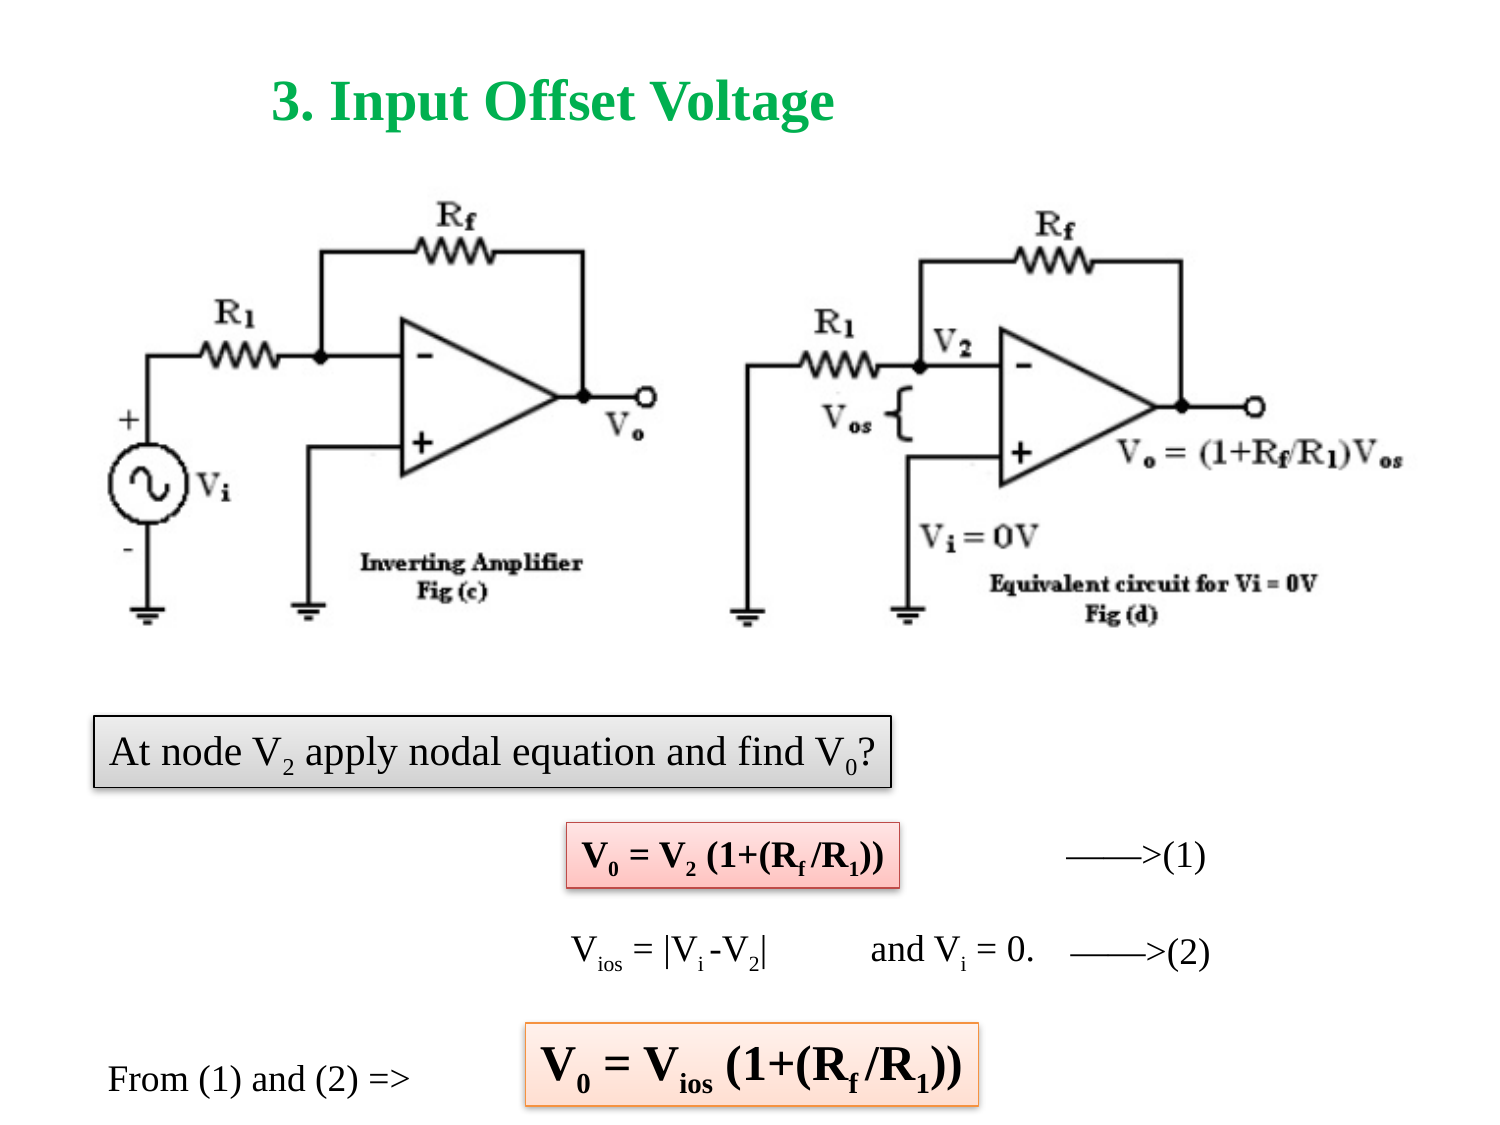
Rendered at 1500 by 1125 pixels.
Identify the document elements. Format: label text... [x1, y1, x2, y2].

picture [67, 172, 1437, 670]
text_box ——>(2) [1055, 919, 1226, 979]
text_box ——>(1) [1051, 822, 1222, 882]
text_box From (1) and (2) => [92, 1046, 520, 1107]
text_box At node V2 apply nodal equation and find V0? [93, 715, 892, 788]
text_box V0 = V2 (1+(Rf /R1)) [566, 822, 900, 889]
text_box Vios = |Vi -V2| and Vi = 0. [555, 916, 1051, 983]
text_box V0 = Vios (1+(Rf /R1)) [525, 1022, 979, 1107]
text_box 3. Input Offset Voltage [256, 54, 851, 140]
